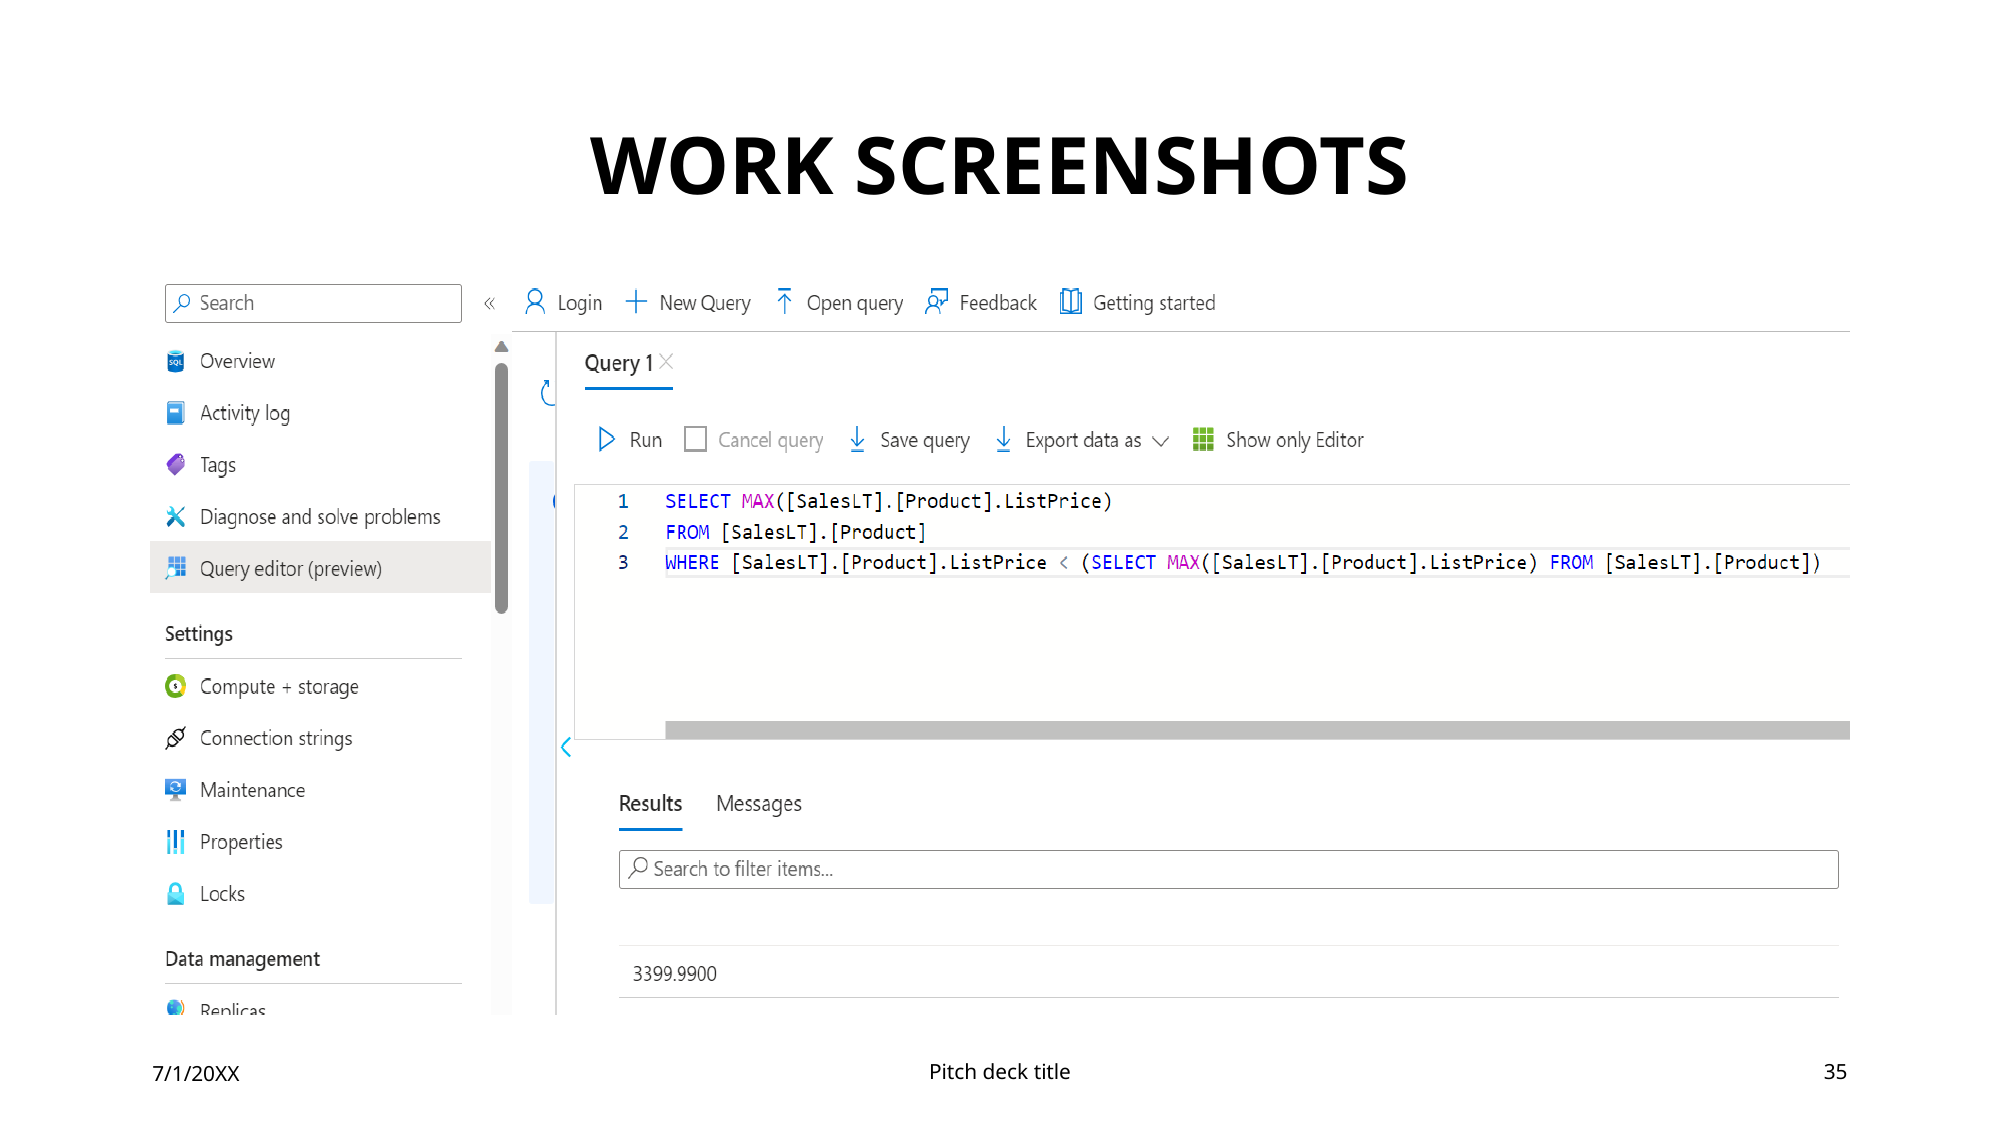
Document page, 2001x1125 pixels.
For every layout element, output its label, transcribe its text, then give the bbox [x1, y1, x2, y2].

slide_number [137, 1042, 588, 1103]
slide_number 35 [1412, 1042, 1863, 1103]
footer Pitch deck title [662, 1042, 1338, 1103]
title Work screenshots [137, 59, 1863, 278]
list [150, 263, 1850, 1015]
